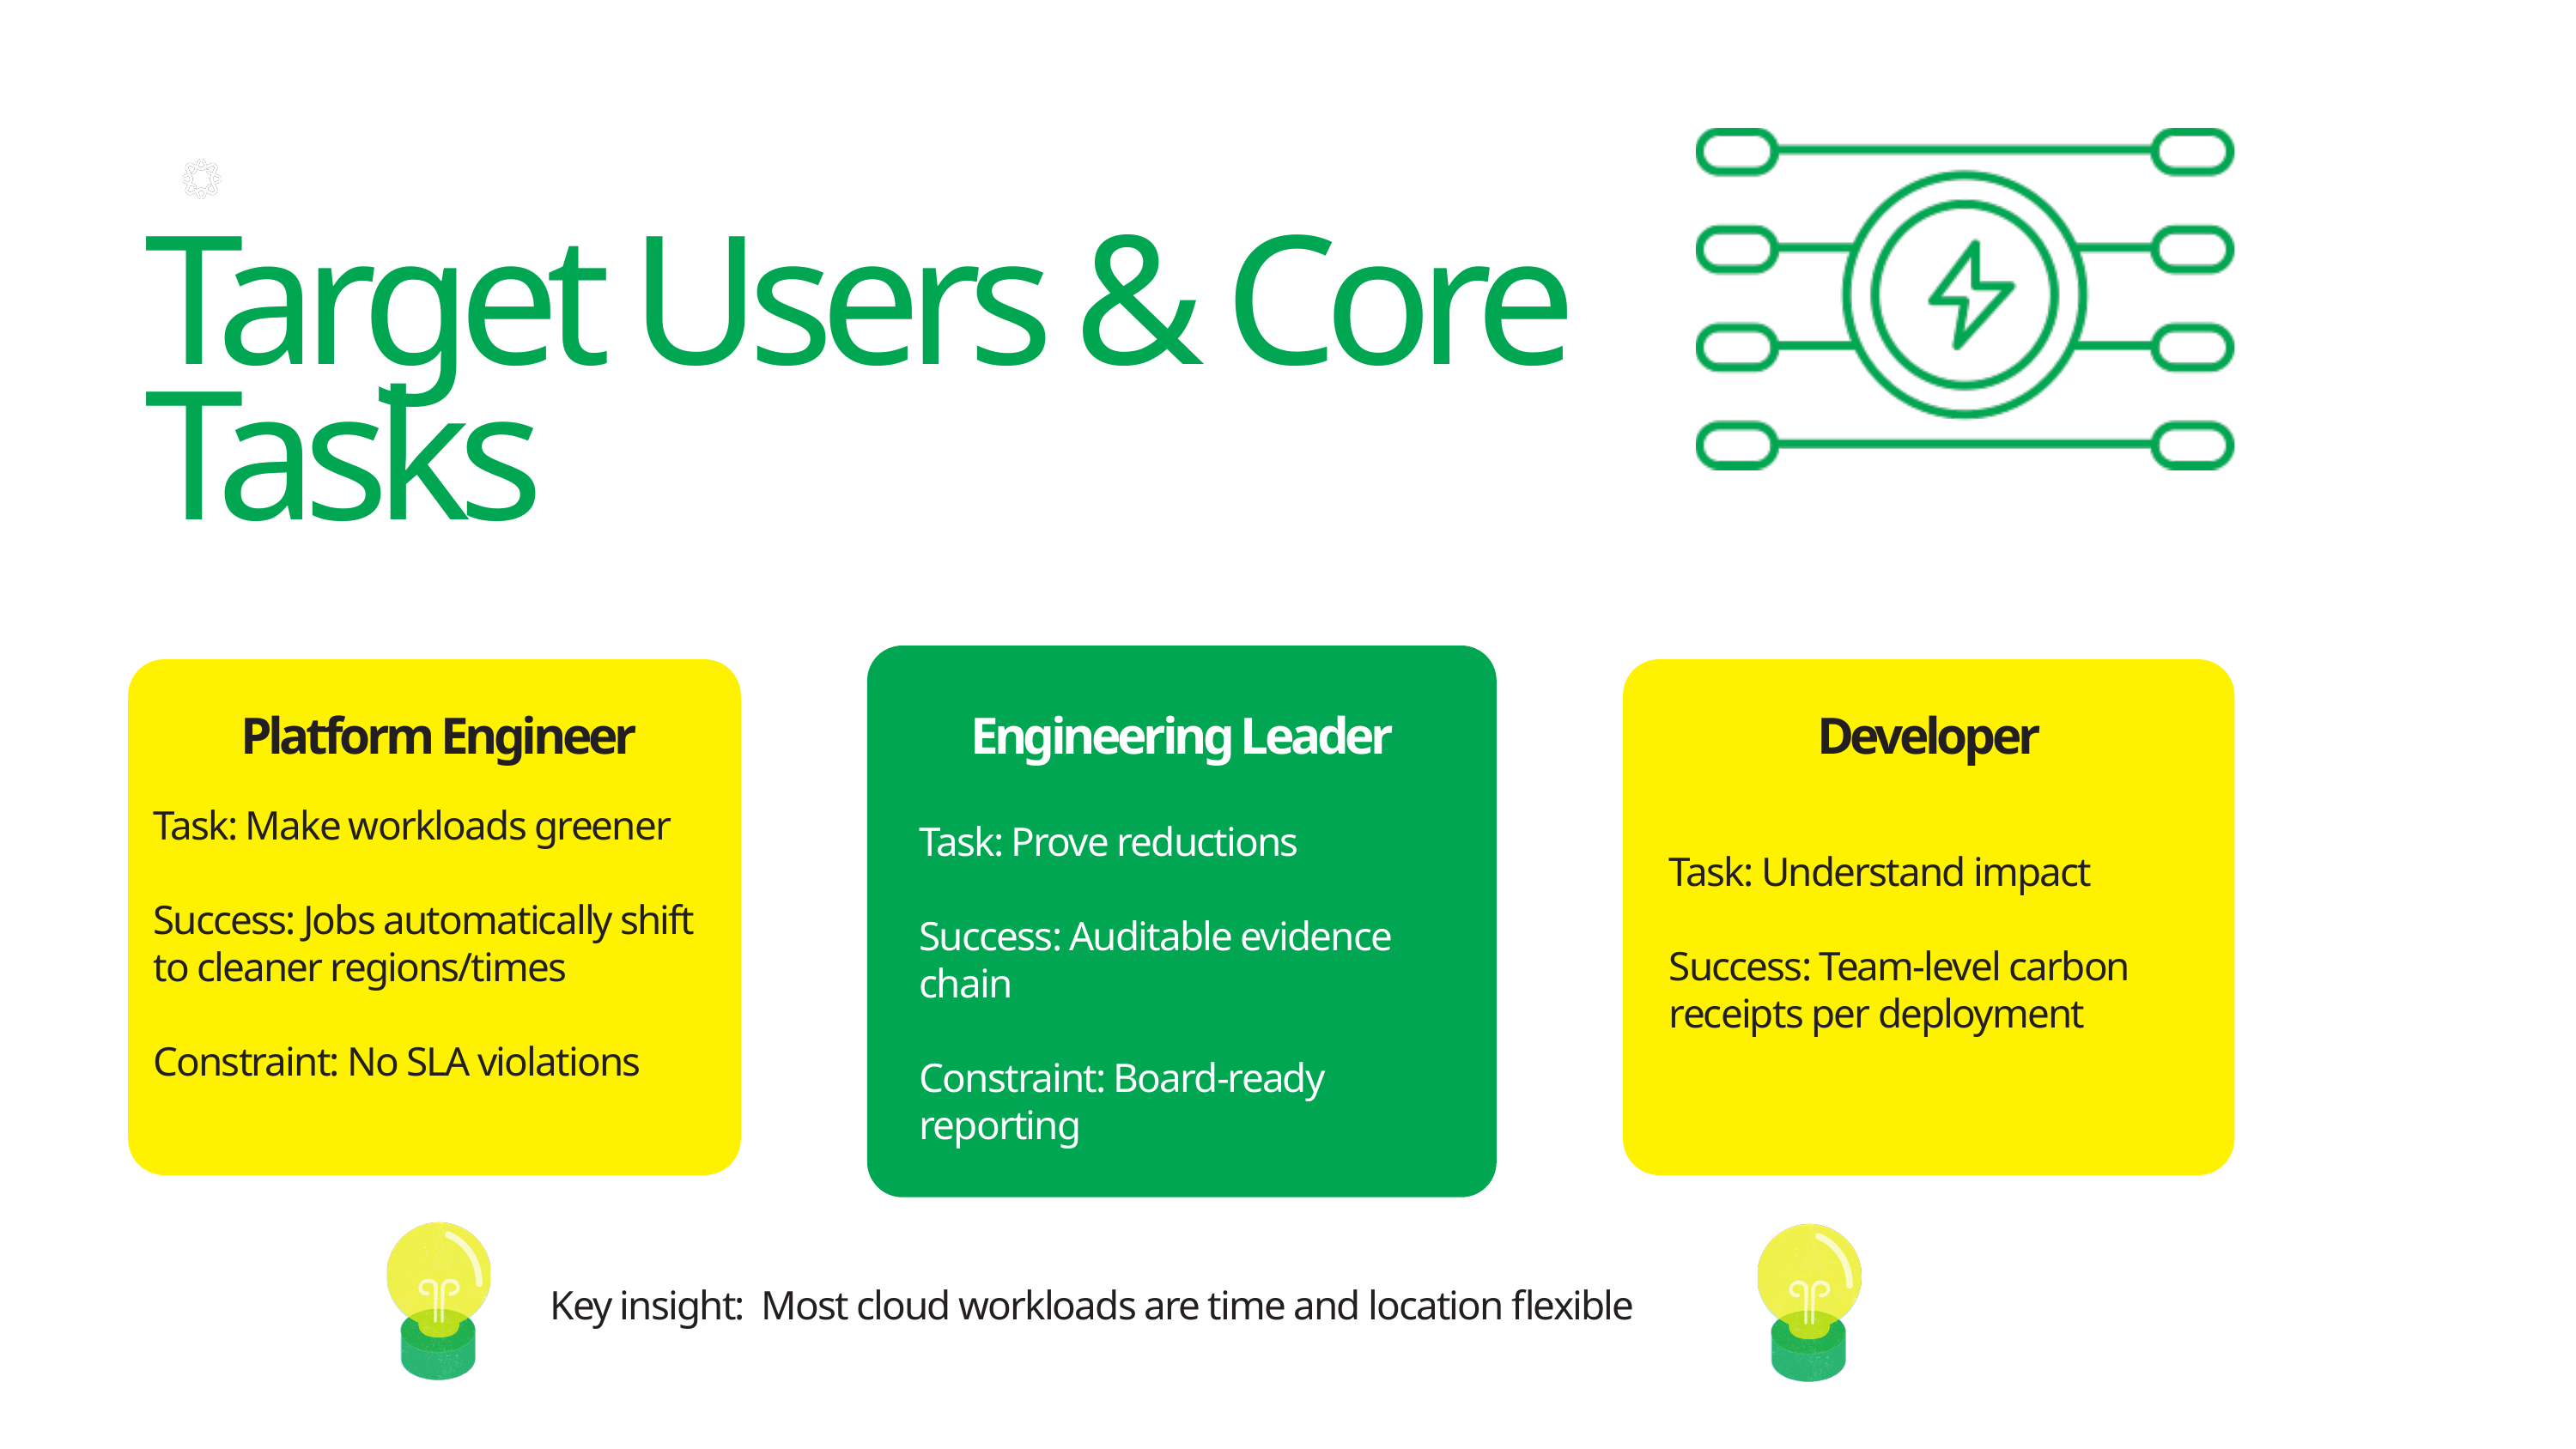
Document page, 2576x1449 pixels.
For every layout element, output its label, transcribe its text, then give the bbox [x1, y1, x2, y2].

text_box [181, 159, 222, 199]
text_box Key insight: Most cloud workloads are time and location flexible [550, 1280, 2026, 1328]
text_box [1622, 658, 2235, 1176]
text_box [866, 645, 1498, 1197]
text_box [127, 658, 742, 1176]
text_box [1757, 1223, 1862, 1280]
text_box Target Users & Core Tasks [144, 244, 1663, 556]
text_box [386, 1222, 491, 1382]
text_box [1757, 1328, 1862, 1384]
text_box [1696, 128, 2235, 470]
